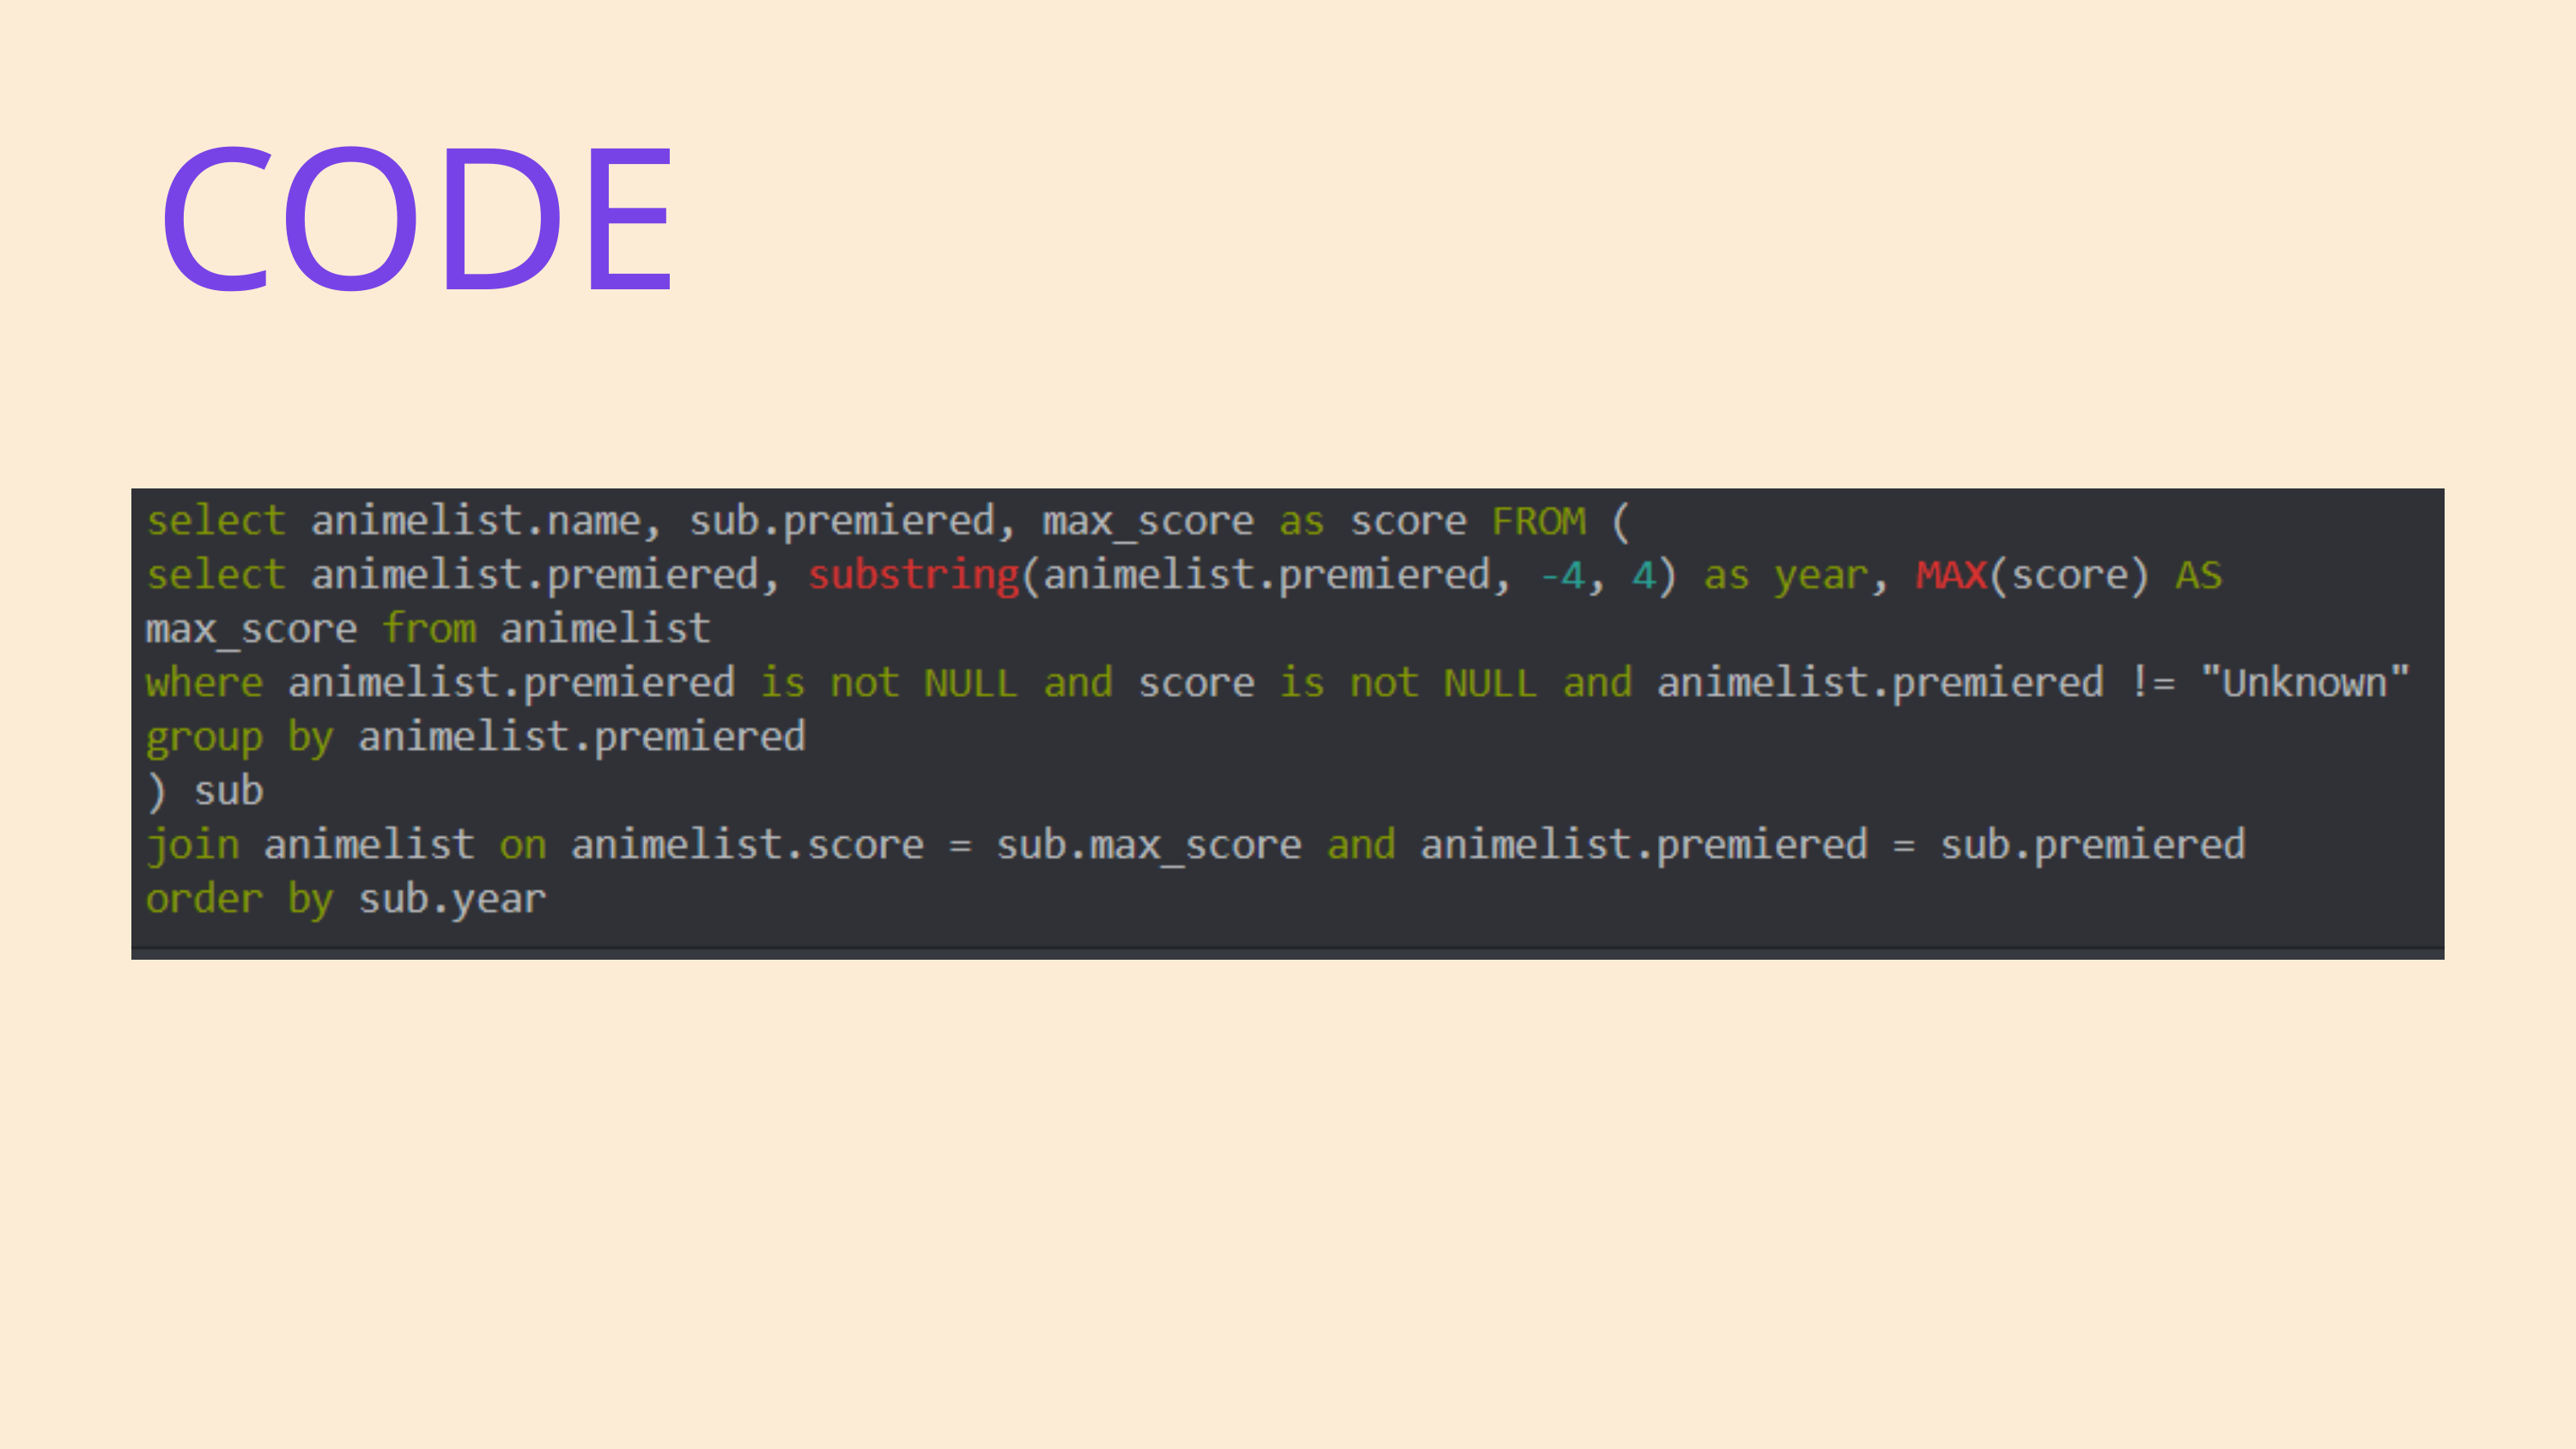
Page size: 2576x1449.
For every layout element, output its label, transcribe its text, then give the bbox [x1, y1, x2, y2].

text_box CODE [144, 180, 691, 330]
picture [131, 488, 2445, 961]
